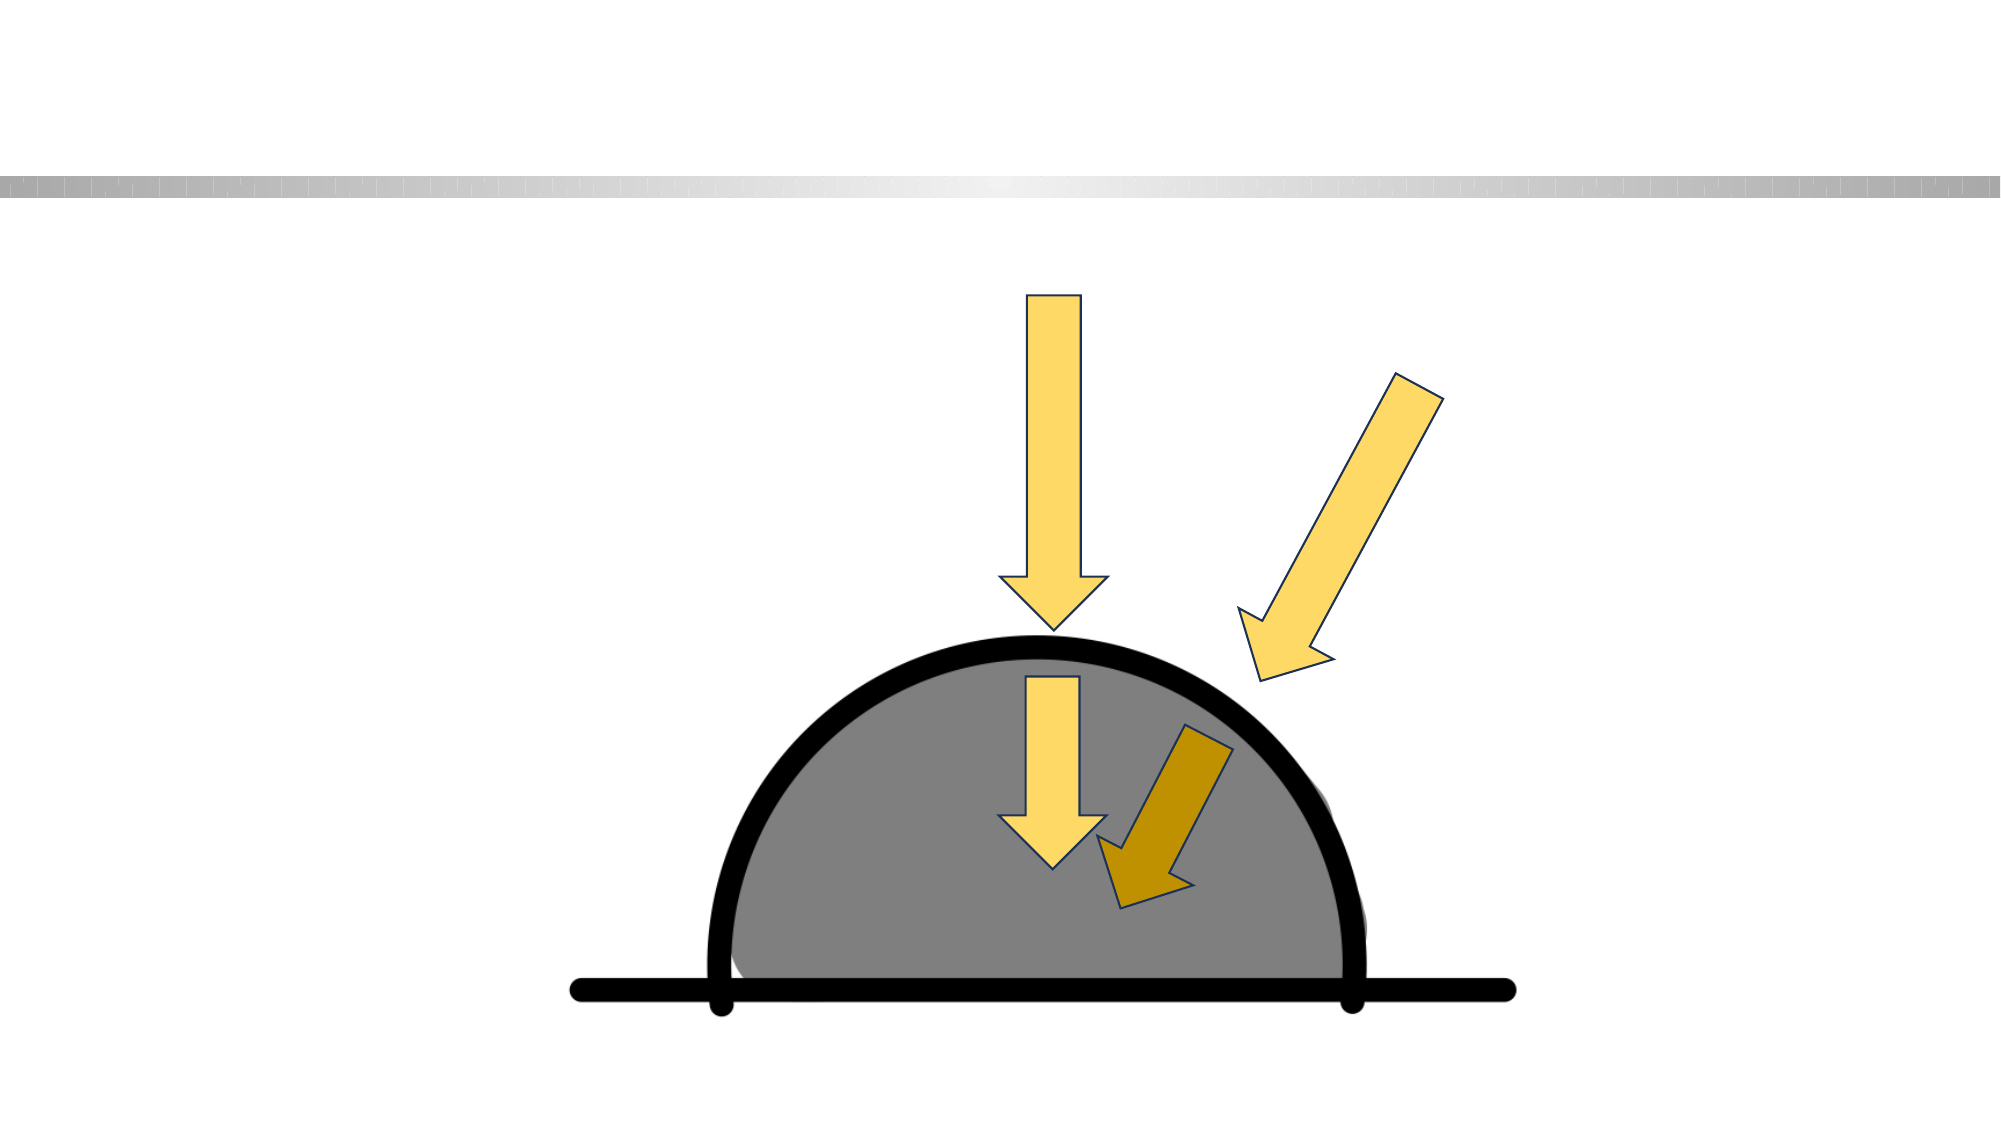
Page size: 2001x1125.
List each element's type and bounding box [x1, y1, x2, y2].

text_box [1360, 371, 1445, 437]
picture [471, 437, 1675, 1105]
text_box [1025, 294, 1082, 437]
